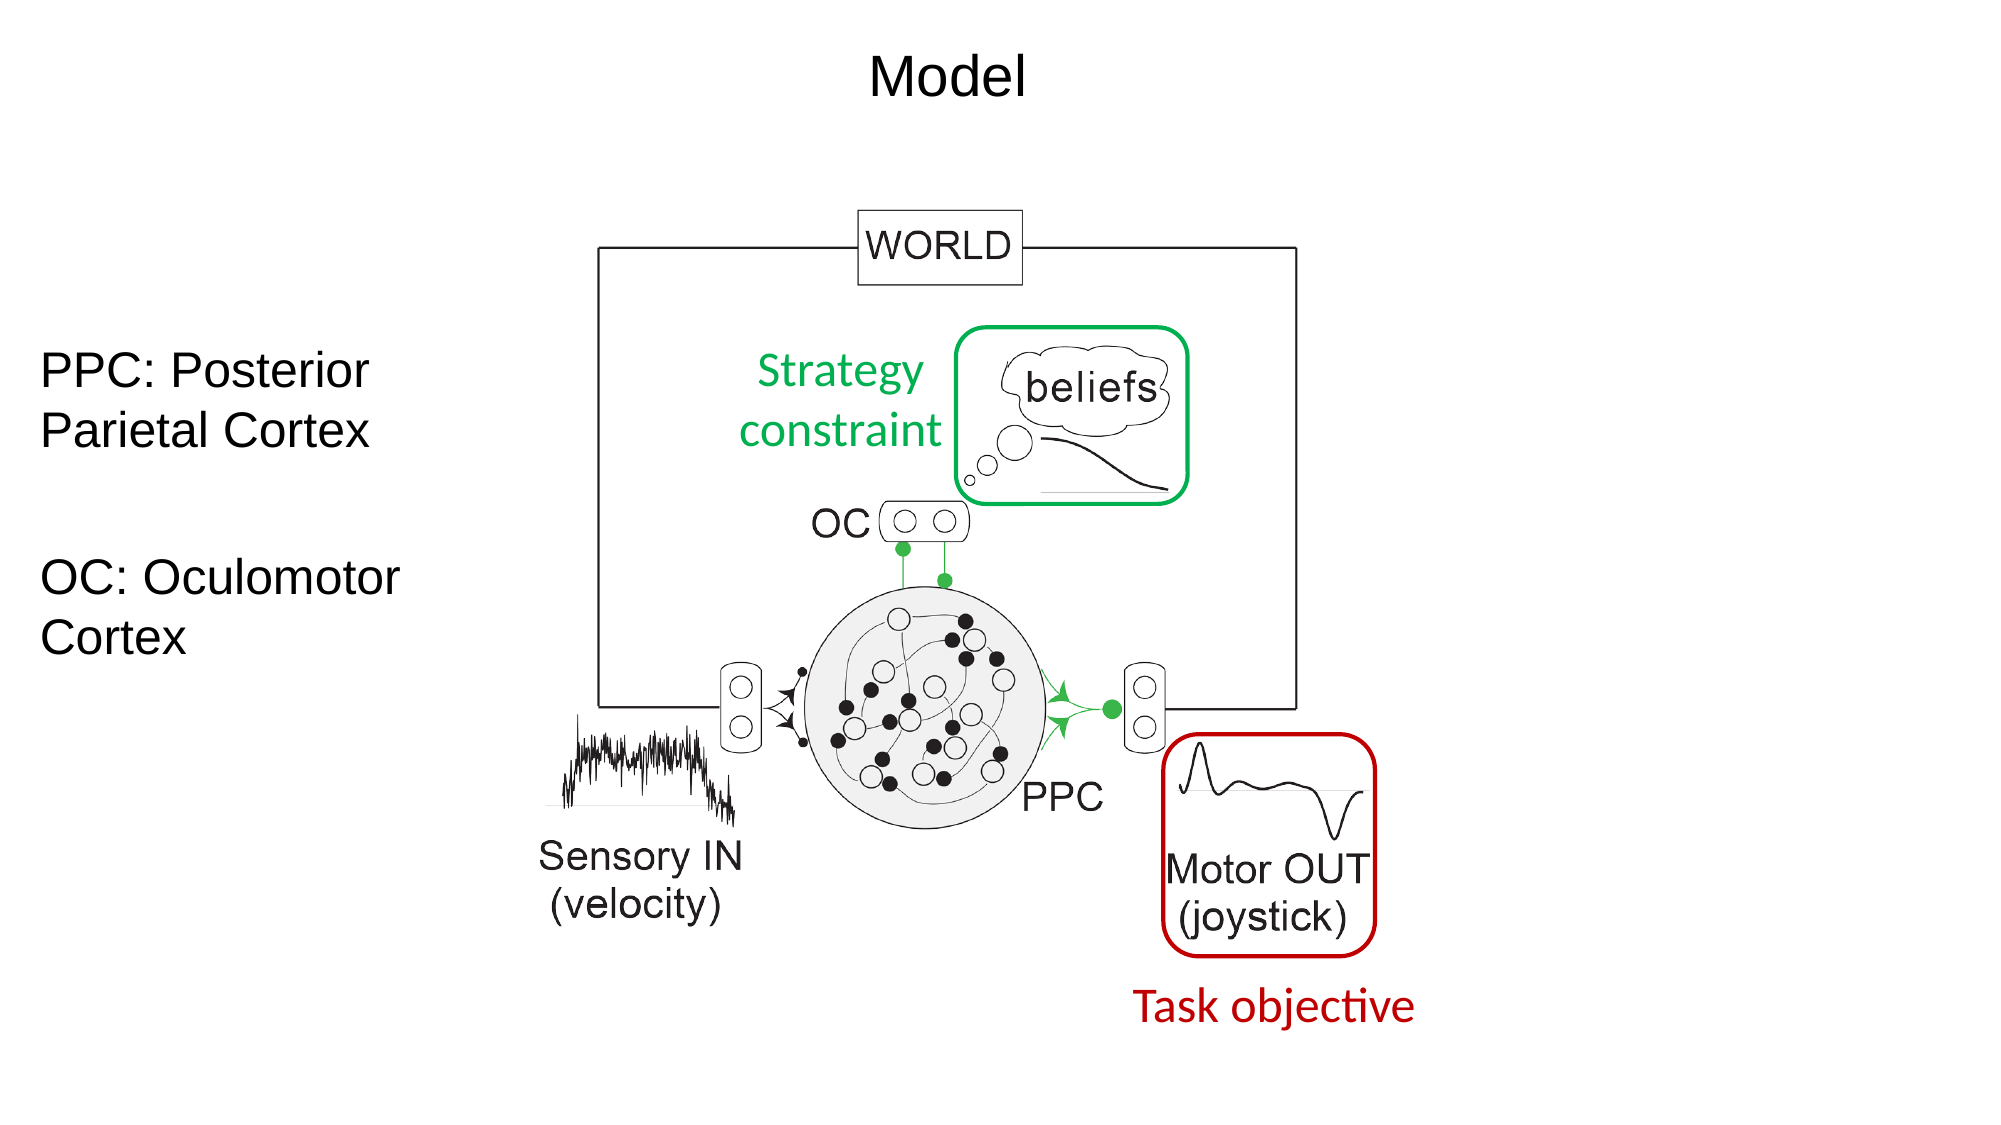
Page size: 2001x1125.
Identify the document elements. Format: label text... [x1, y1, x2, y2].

text_box Model [366, 30, 1530, 116]
text_box OC: Oculomotor Cortex [24, 536, 493, 672]
picture [493, 202, 1445, 954]
text_box PPC: Posterior Parietal Cortex [24, 329, 493, 465]
text_box Task objective [1117, 965, 1435, 1040]
text_box [1183, 954, 1355, 958]
